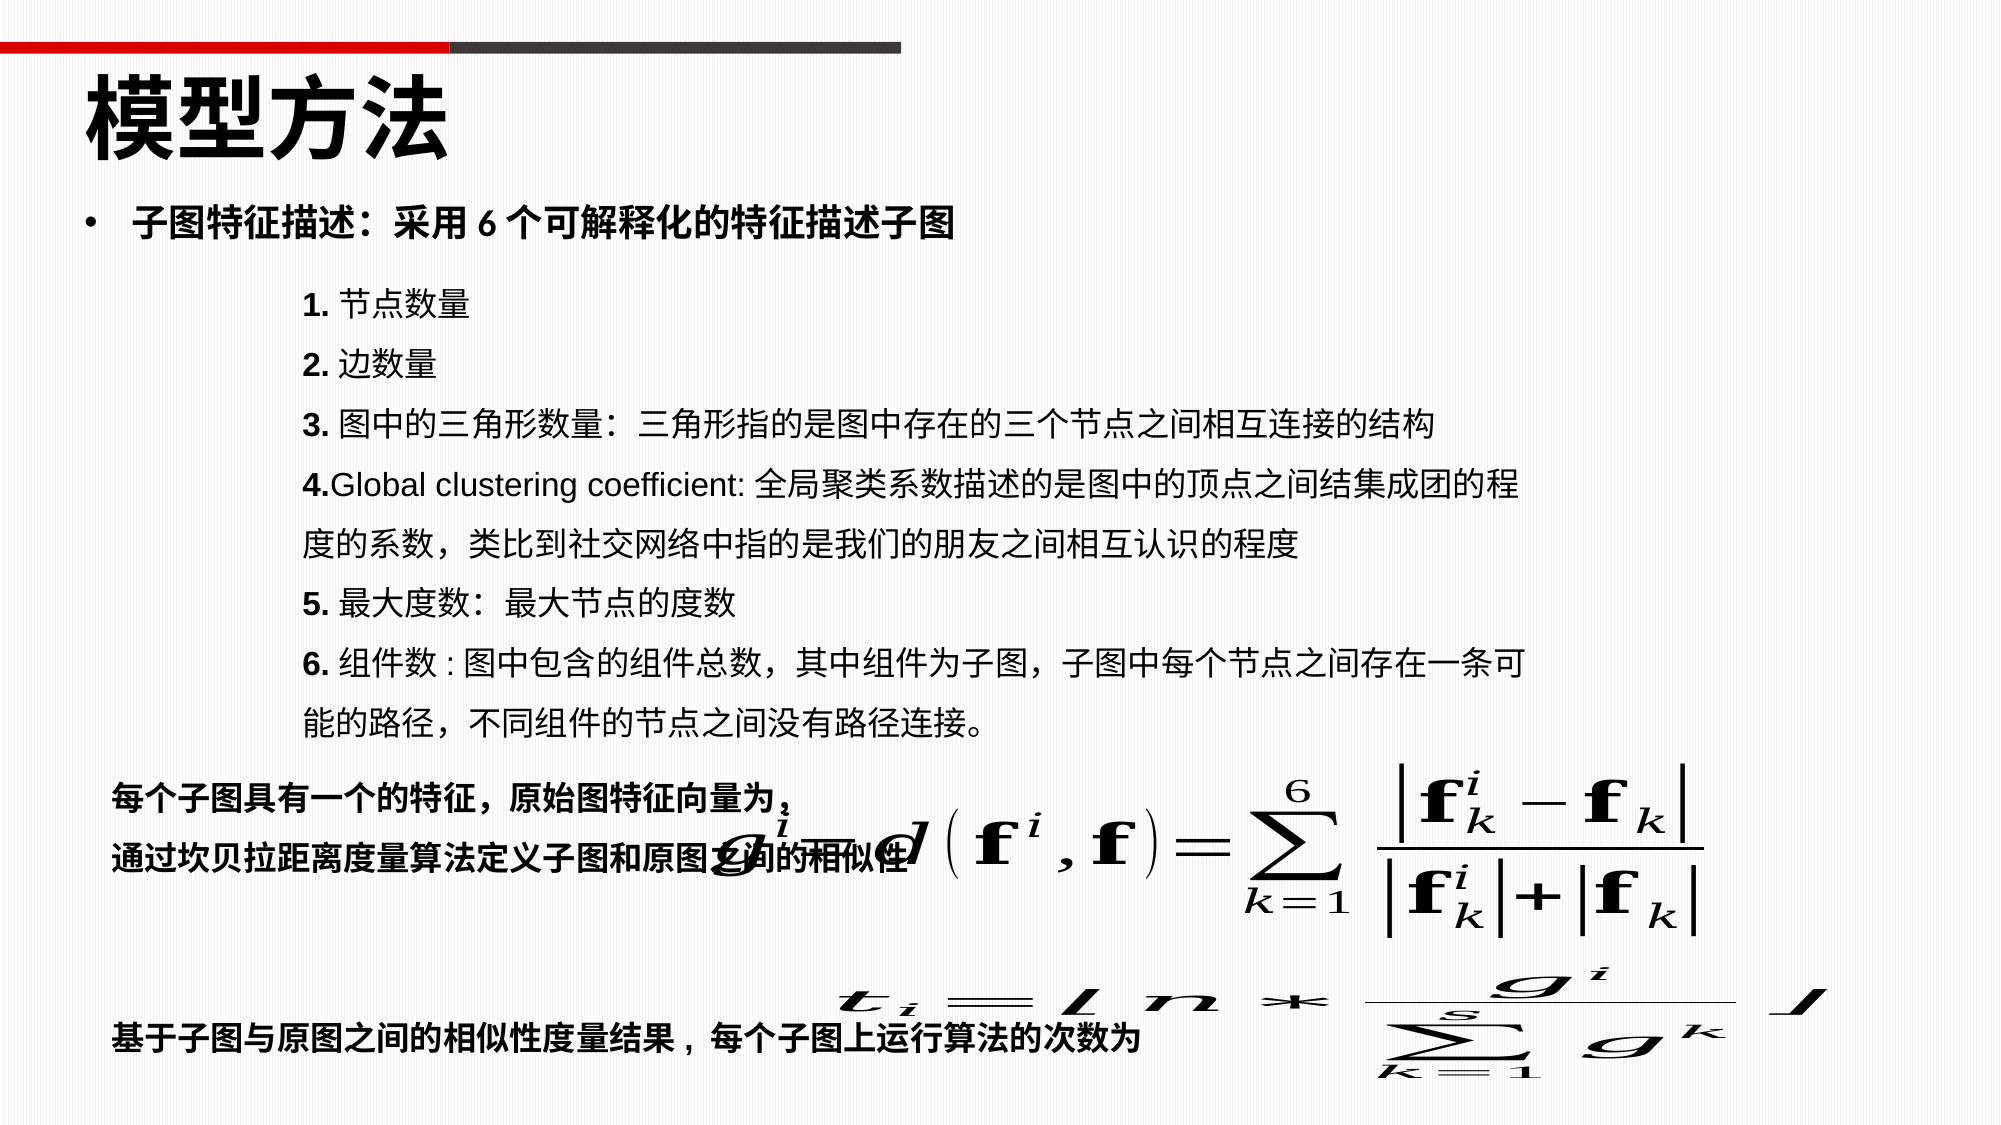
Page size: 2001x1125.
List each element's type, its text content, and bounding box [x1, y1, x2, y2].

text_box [0, 41, 902, 54]
text_box 模型方法 [69, 54, 613, 169]
text_box 子图特征描述：采用6个可解释化的特征描述子图 [69, 169, 1406, 252]
